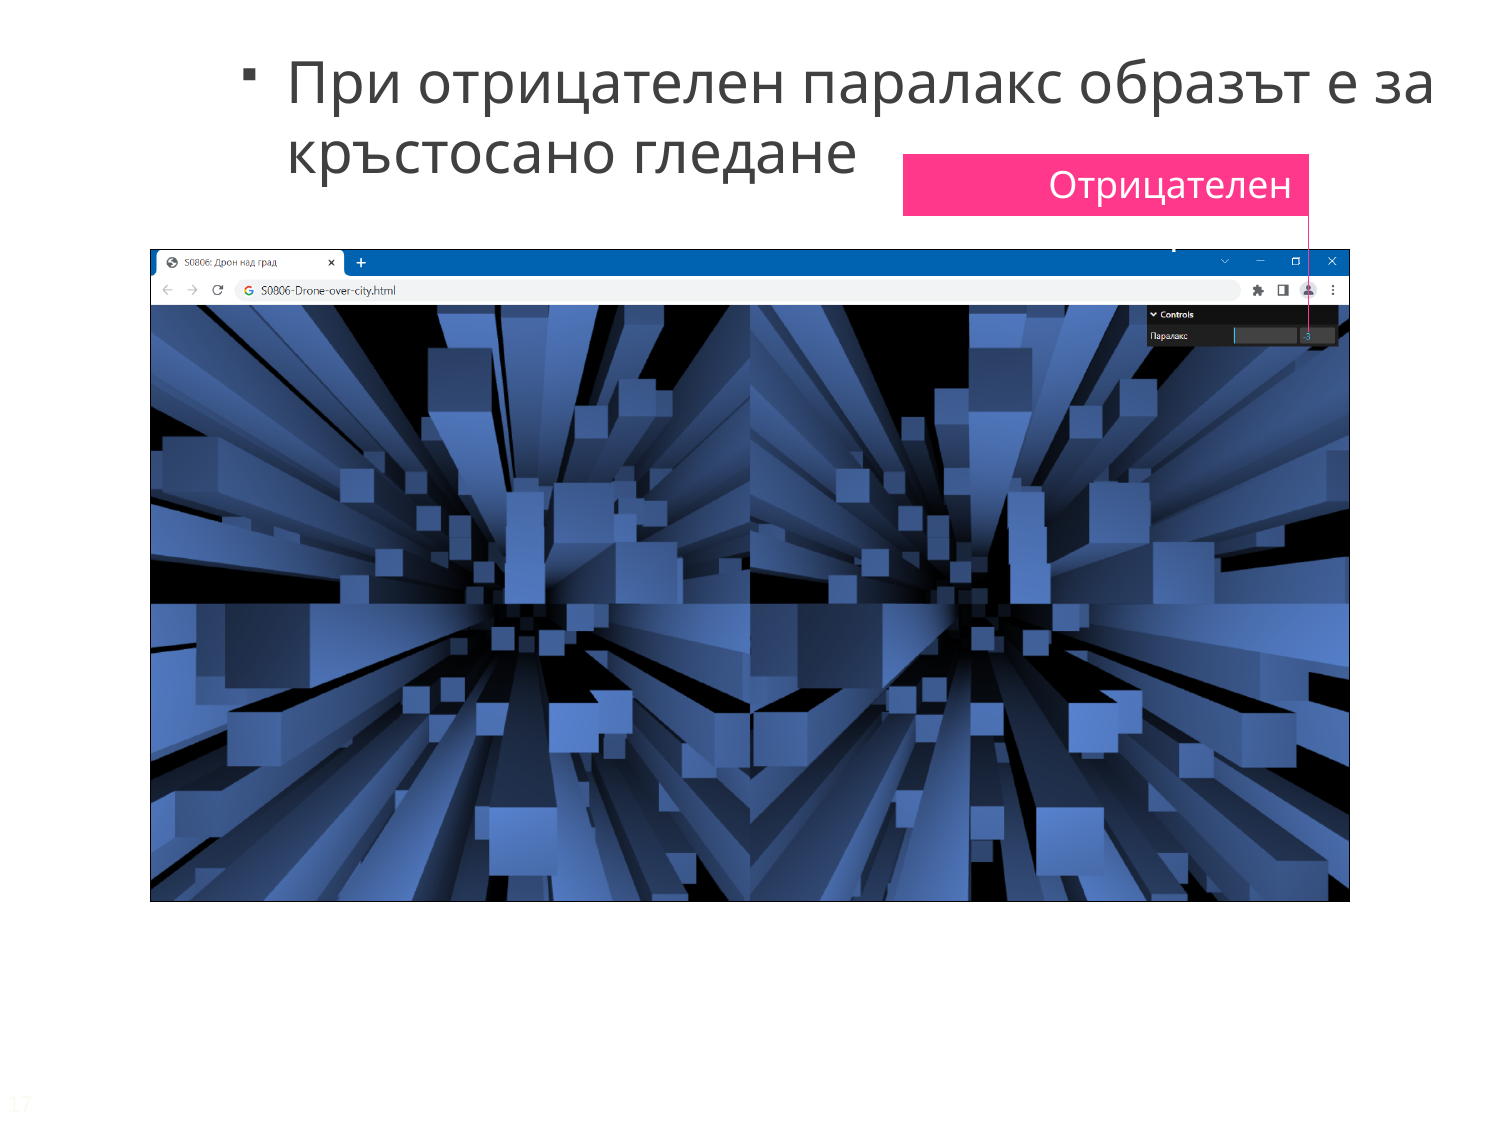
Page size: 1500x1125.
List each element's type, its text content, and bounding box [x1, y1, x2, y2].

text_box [902, 153, 1309, 332]
list При отрицателен паралакс образът е за кръстосано гледане [150, 37, 1488, 1113]
picture [149, 249, 1351, 902]
